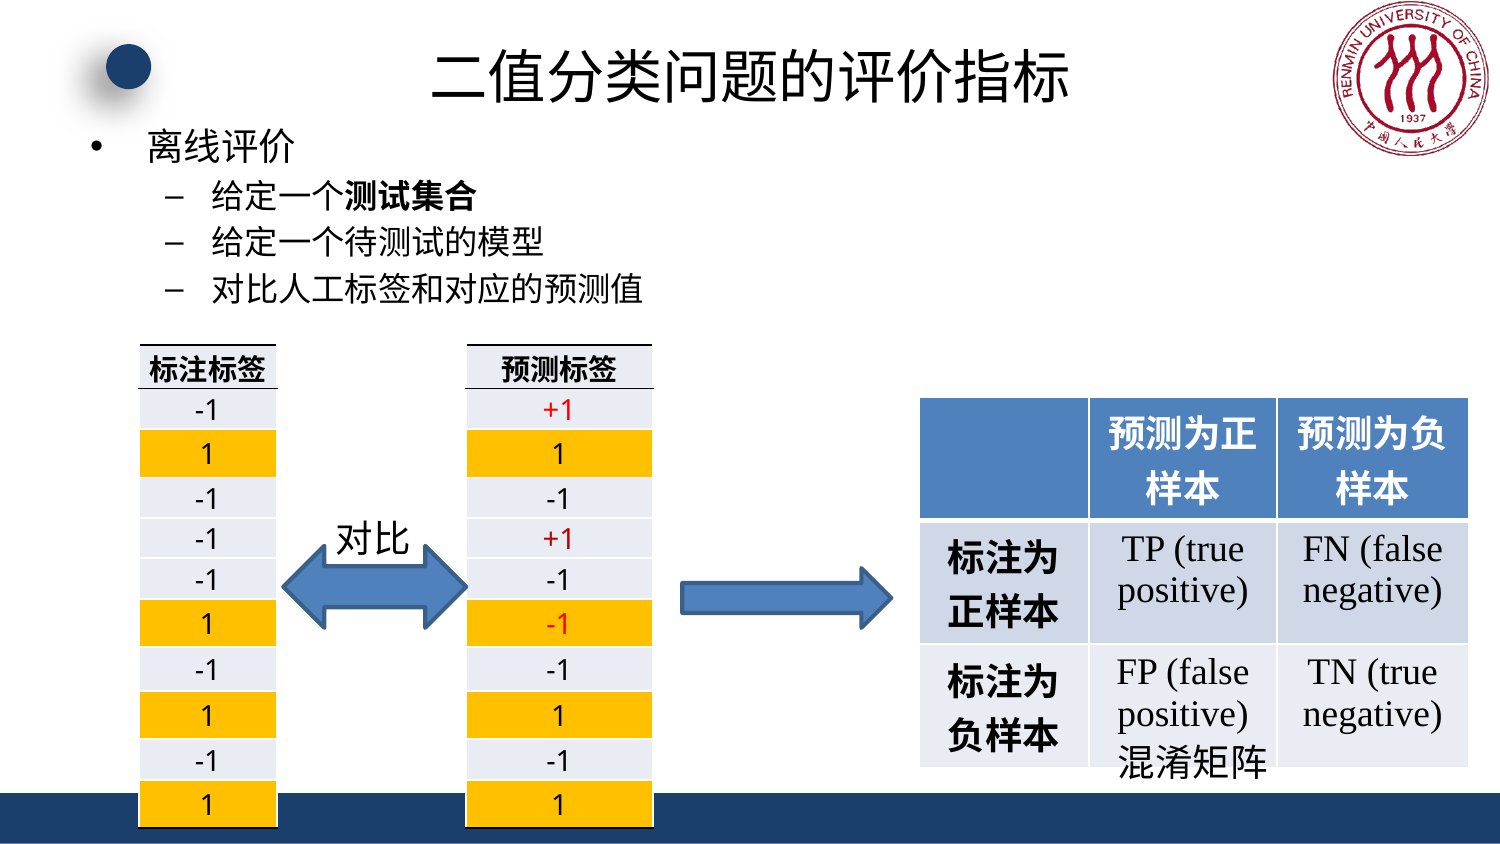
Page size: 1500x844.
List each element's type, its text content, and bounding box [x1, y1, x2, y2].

table_cell TN (true negative) [1278, 645, 1468, 767]
table_cell TP (true positive) [1090, 523, 1276, 643]
table_header [920, 398, 1088, 518]
table_cell FN (false negative) [1278, 523, 1468, 643]
table_cell 标注为正样本 [920, 523, 1088, 643]
title 二值分类问题的评价指标 [75, 33, 1425, 116]
table_cell 标注为负样本 [920, 645, 1088, 767]
picture [1326, 0, 1500, 158]
table_header 预测为负样本 [1278, 398, 1468, 518]
table_cell FP (false positive) [1090, 645, 1276, 767]
text_box [680, 566, 894, 630]
text_box [281, 547, 469, 630]
text_box 混淆矩阵 [1102, 731, 1350, 792]
table_header 预测为正样本 [1090, 398, 1276, 518]
text_box 对比 [320, 507, 437, 568]
